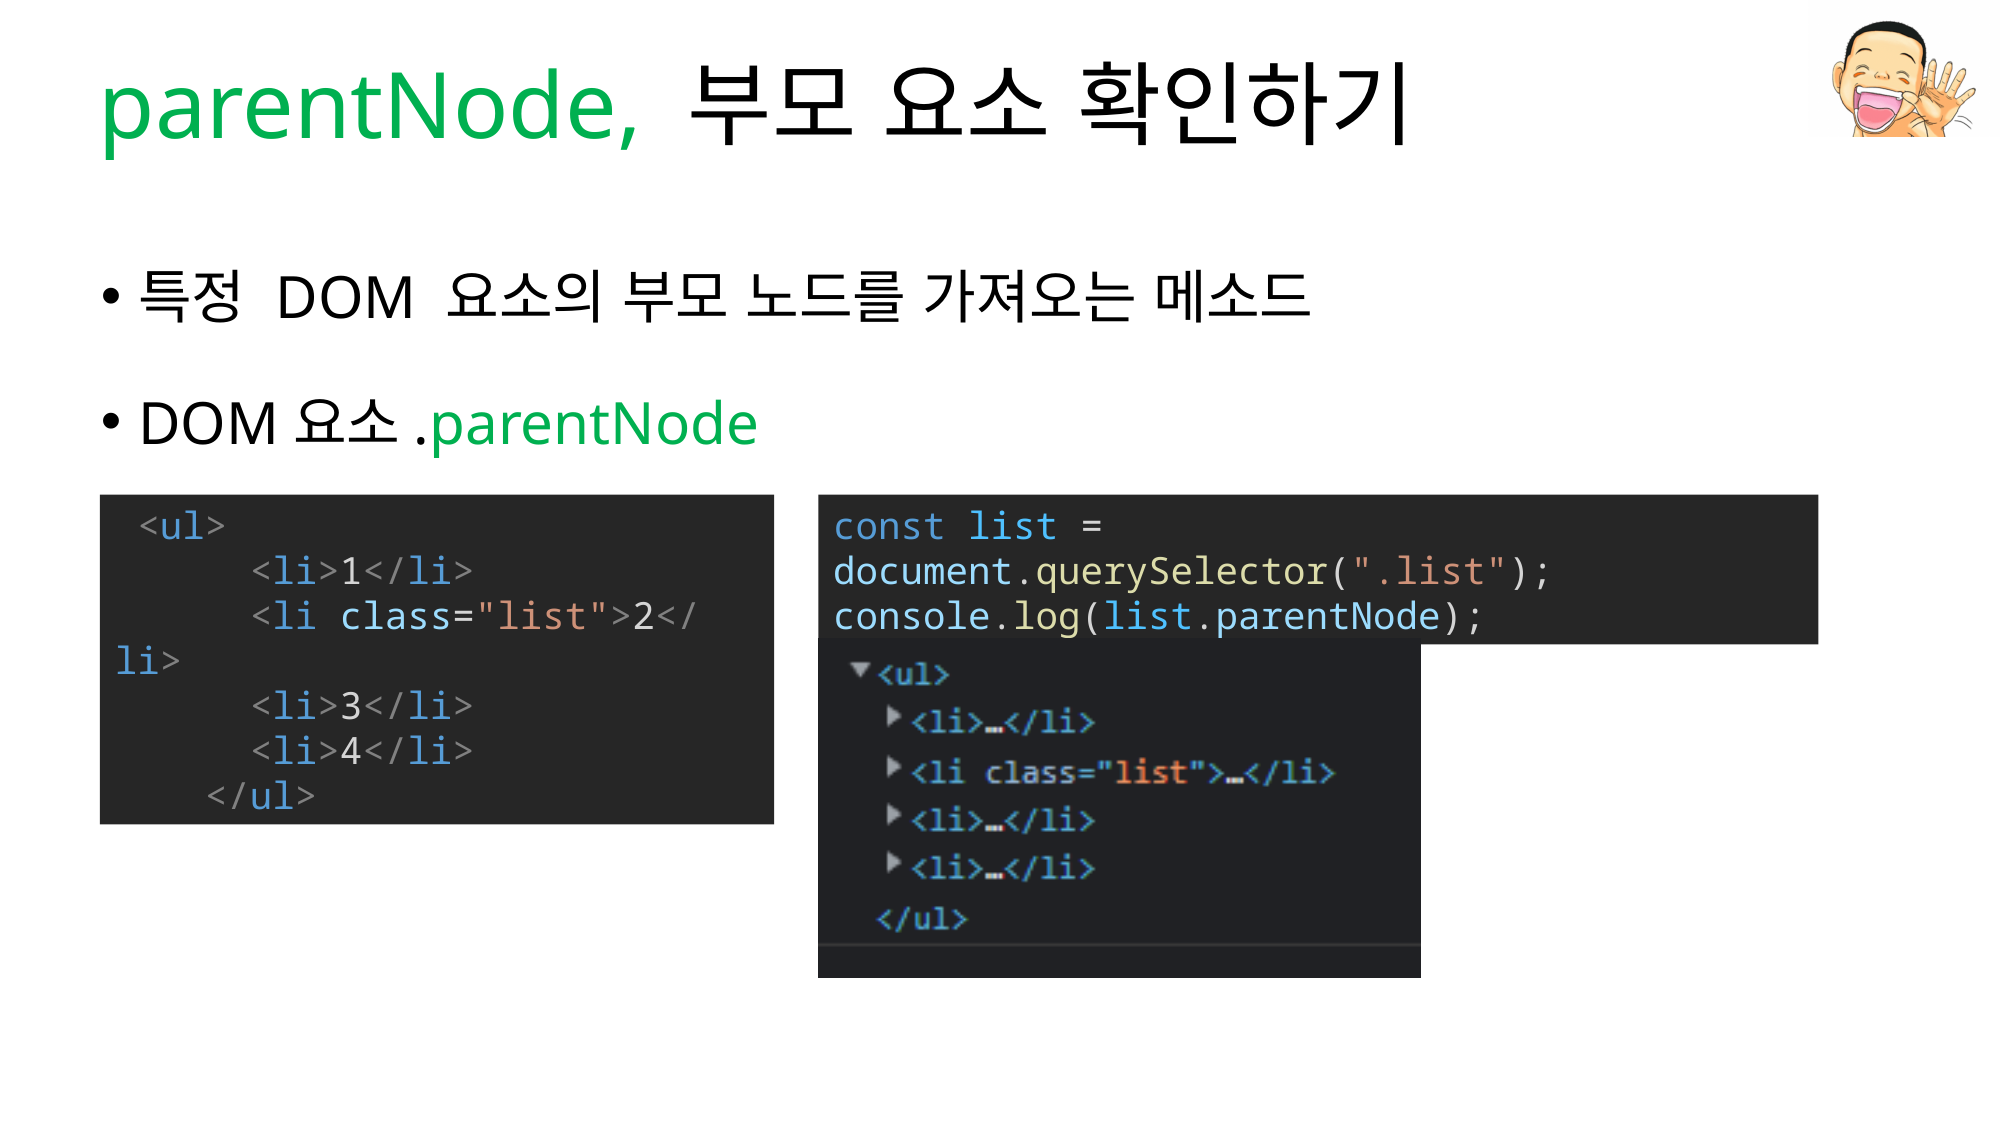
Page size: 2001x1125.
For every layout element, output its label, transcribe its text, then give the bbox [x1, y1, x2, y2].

text_box const list = document.querySelector(".list"); console.log(list.parentNode); [818, 494, 1819, 645]
text_box 특정 DOM 요소의 부모 노드를 가져오는 메소드 DOM요소.parentNode [85, 217, 1863, 1125]
picture [818, 638, 1421, 978]
picture [1931, 0, 2000, 137]
title parentNode, 부모 요소 확인하기 [83, 0, 1931, 218]
text_box <ul> <li>1</li> <li class="list">2</li> <li>3</li> <li>4</li> </ul> [99, 494, 775, 825]
